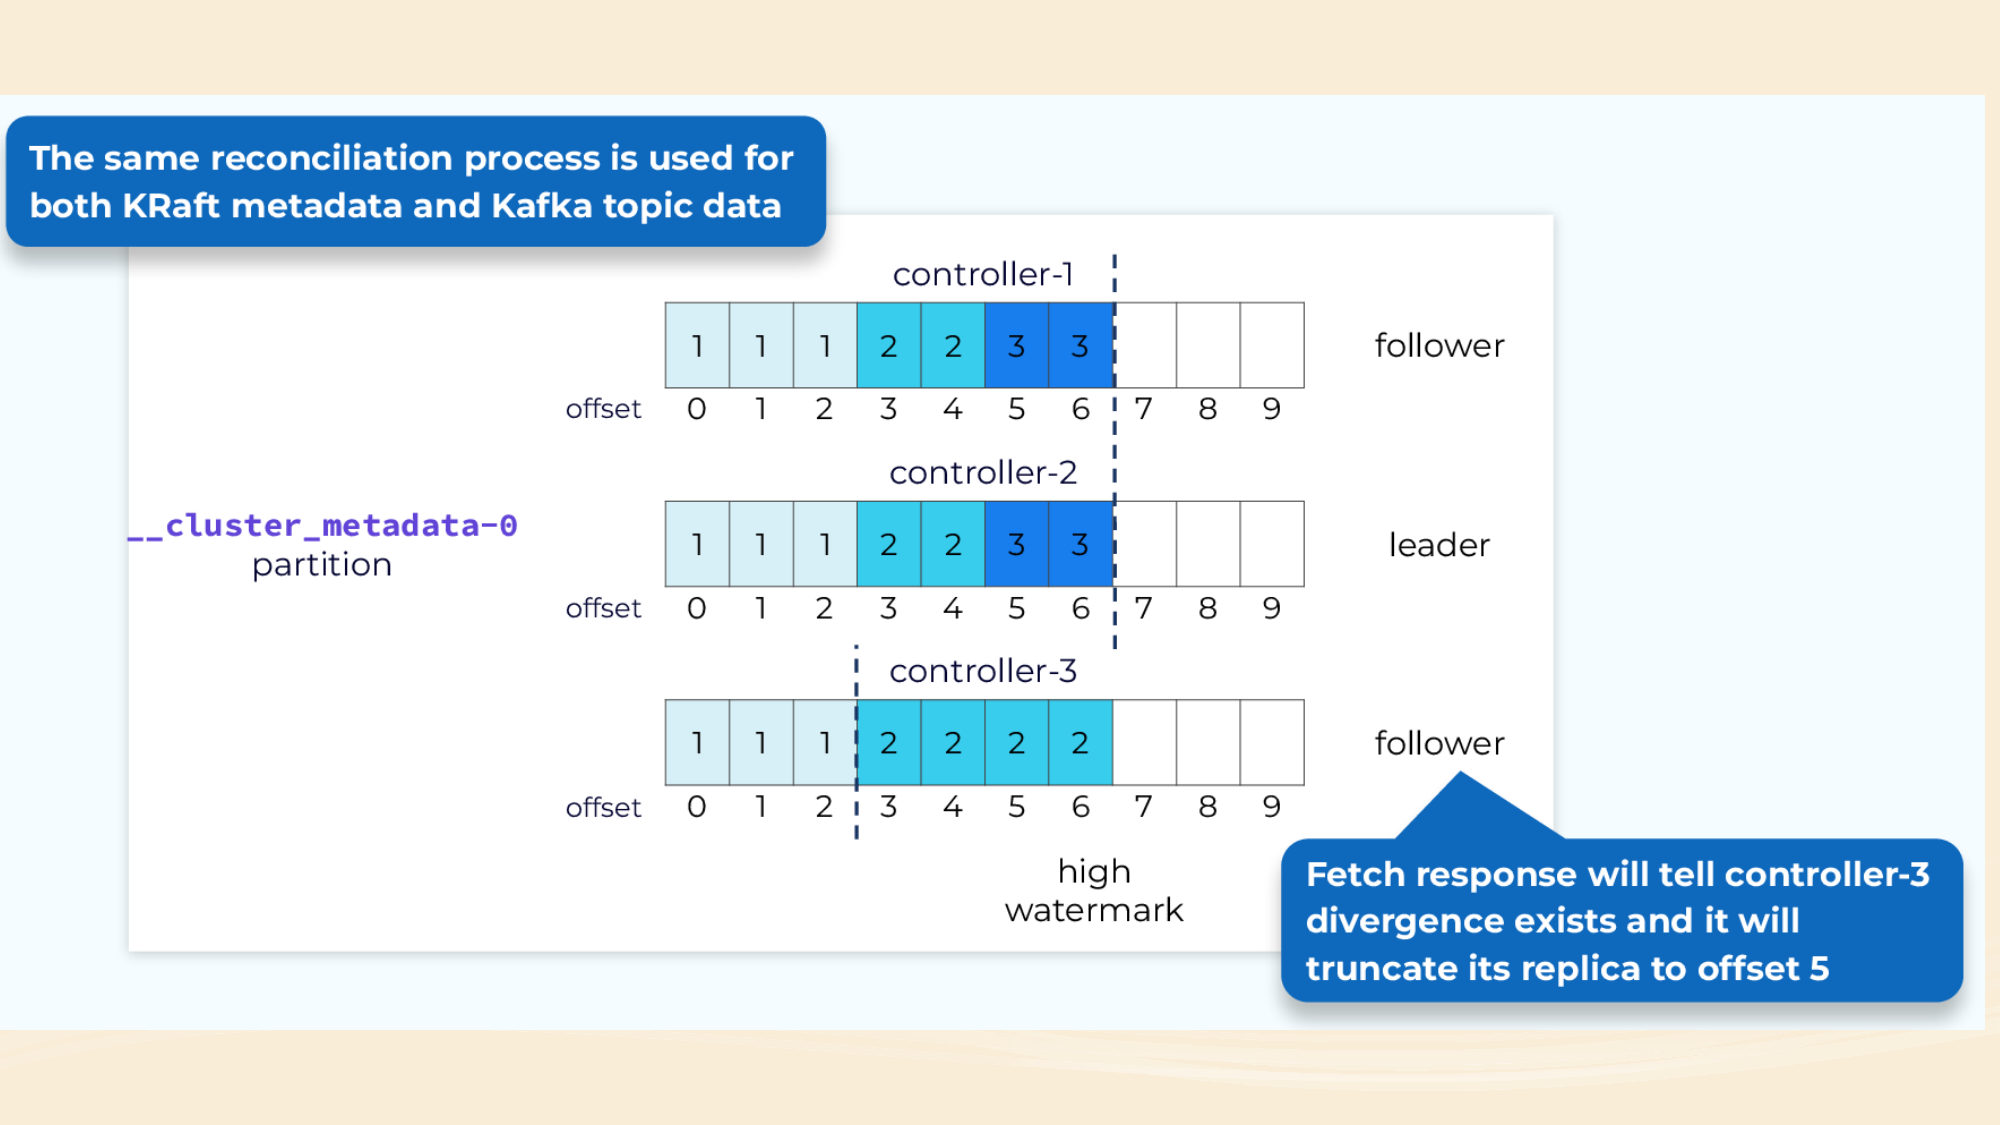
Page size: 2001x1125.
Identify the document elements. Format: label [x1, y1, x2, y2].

picture [0, 95, 1985, 1030]
